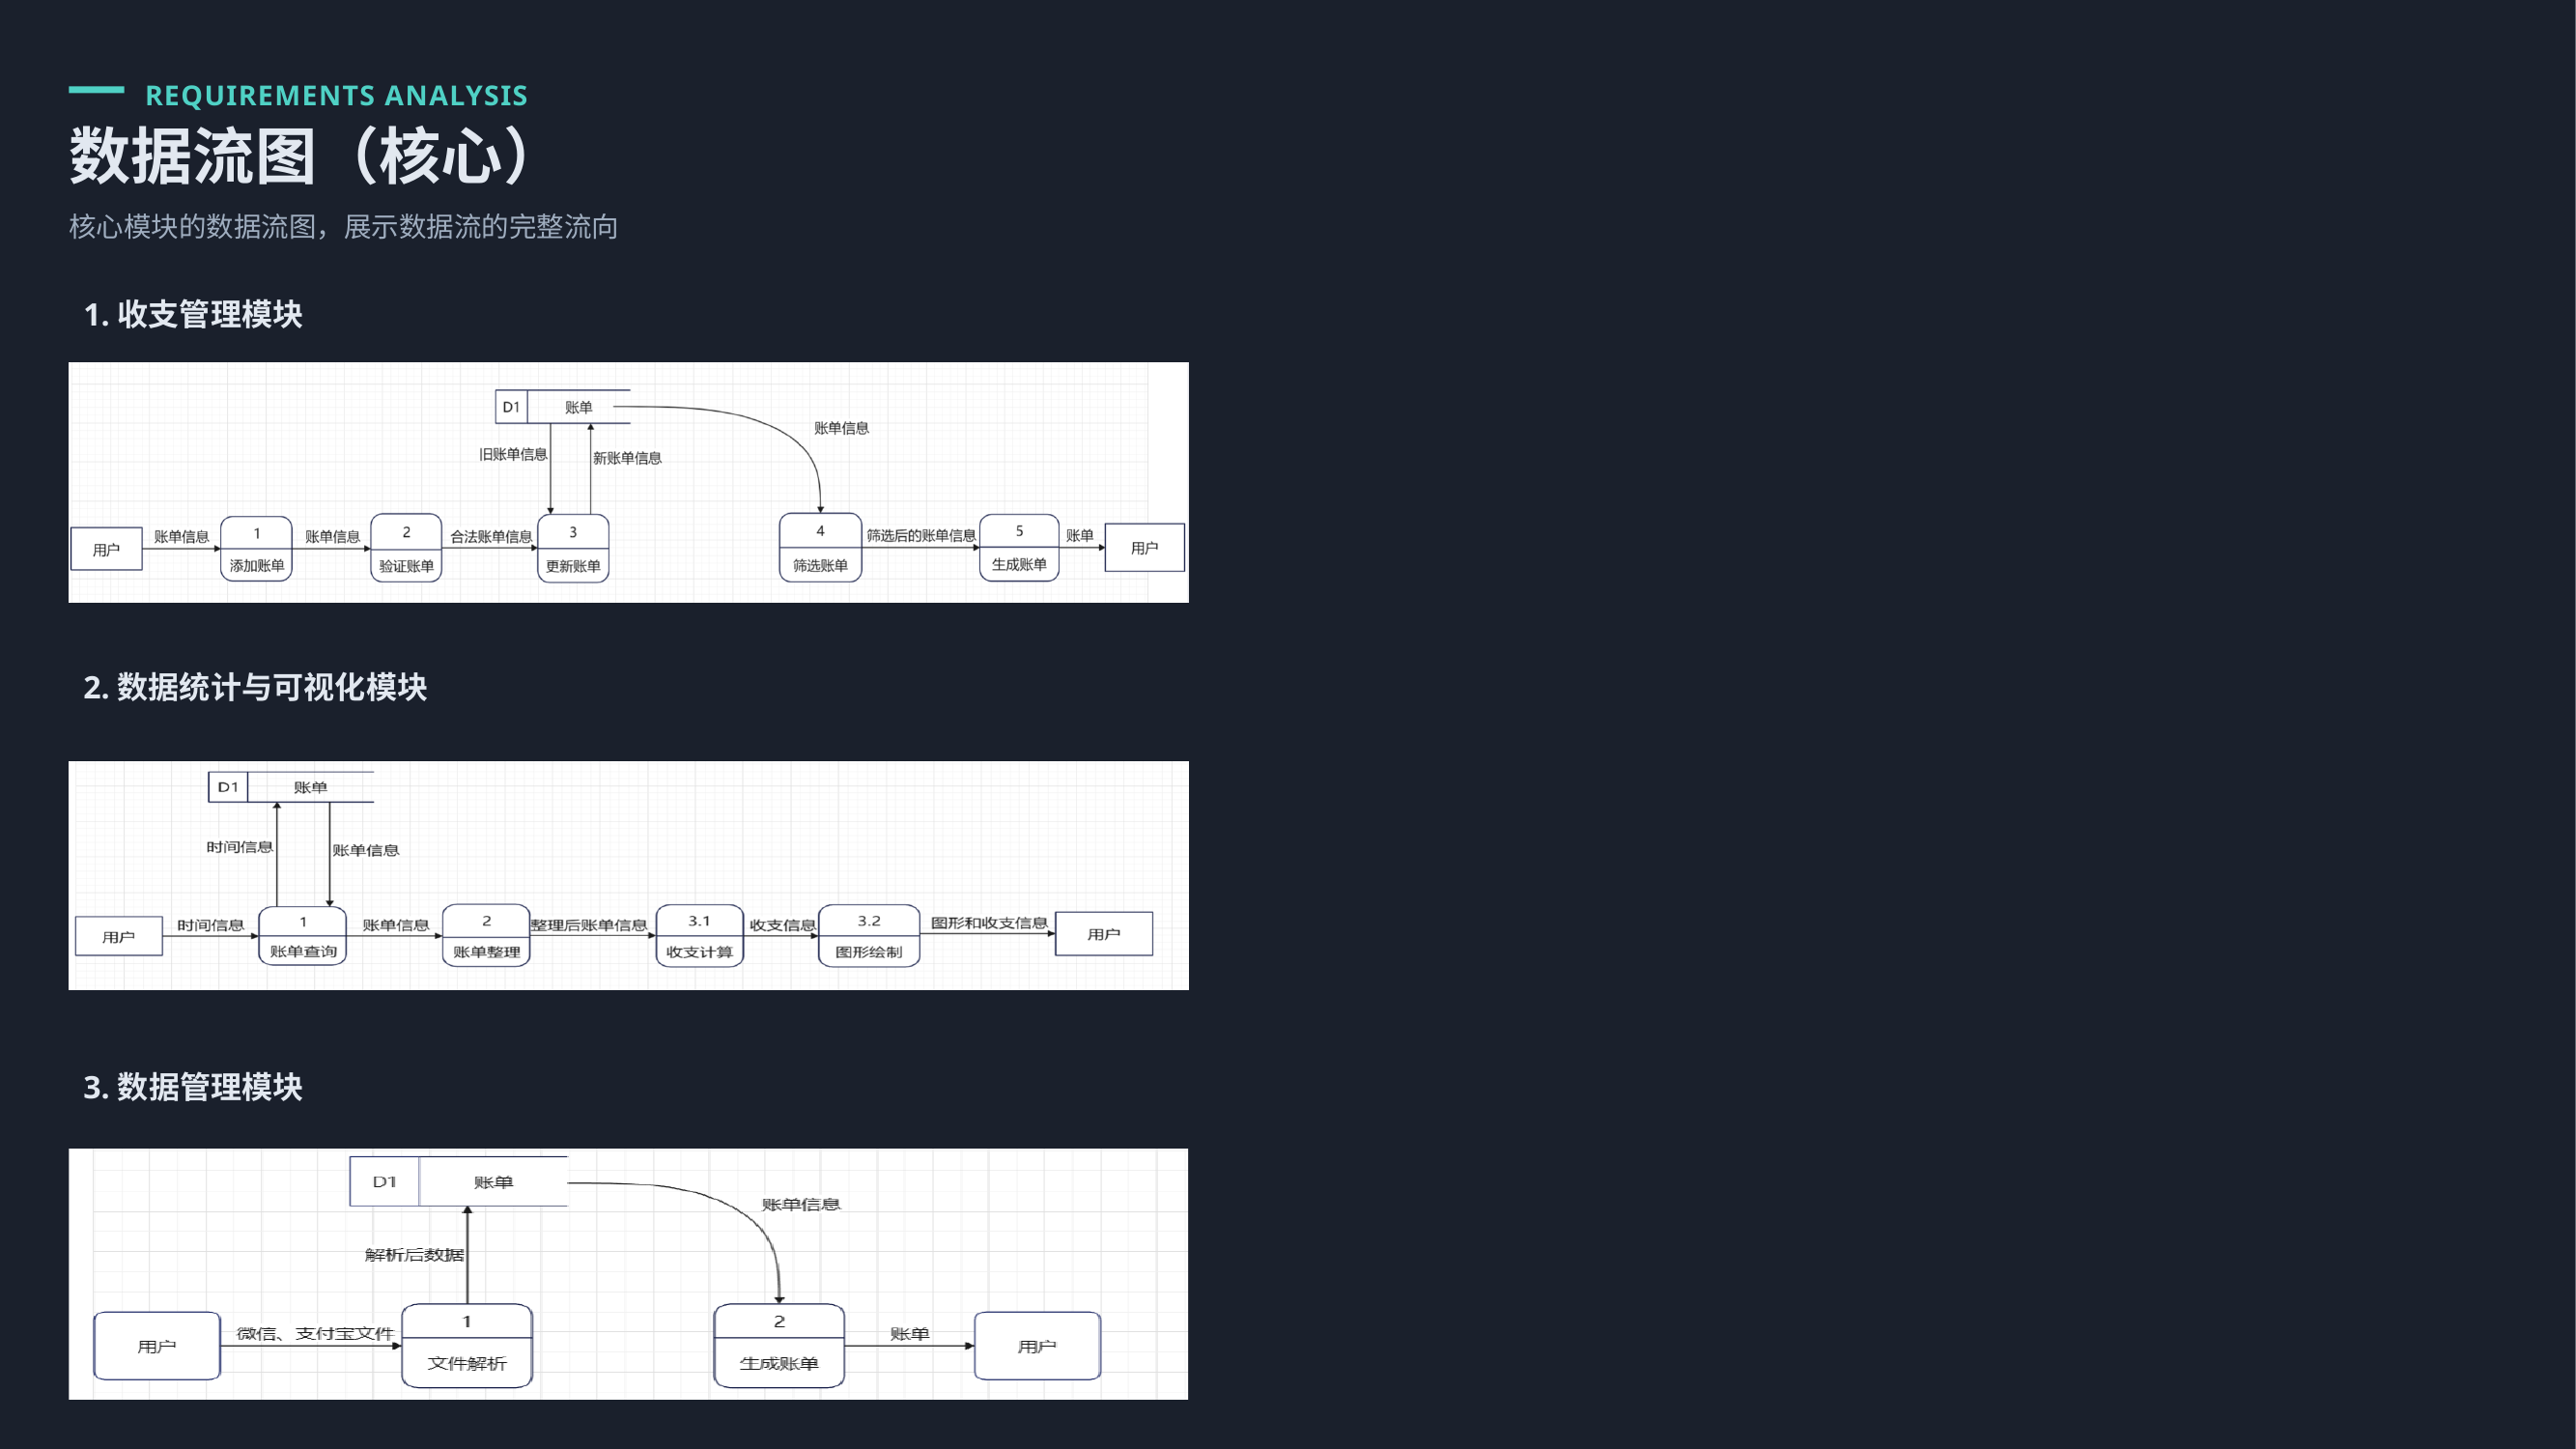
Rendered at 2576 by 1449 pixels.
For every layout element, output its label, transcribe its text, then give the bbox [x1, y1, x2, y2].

picture [69, 761, 1189, 990]
text_box 数据流图（核心） [69, 124, 2538, 193]
text_box 3.数据管理模块 [69, 1061, 928, 1113]
text_box [69, 86, 125, 94]
picture [69, 362, 1189, 603]
text_box 1.收支管理模块 [69, 276, 928, 340]
picture [69, 1149, 1189, 1400]
text_box 2.数据统计与可视化模块 [69, 649, 928, 713]
text_box REQUIREMENTS ANALYSIS [145, 69, 533, 111]
text_box 核心模块的数据流图，展示数据流的完整流向 [69, 200, 2521, 242]
